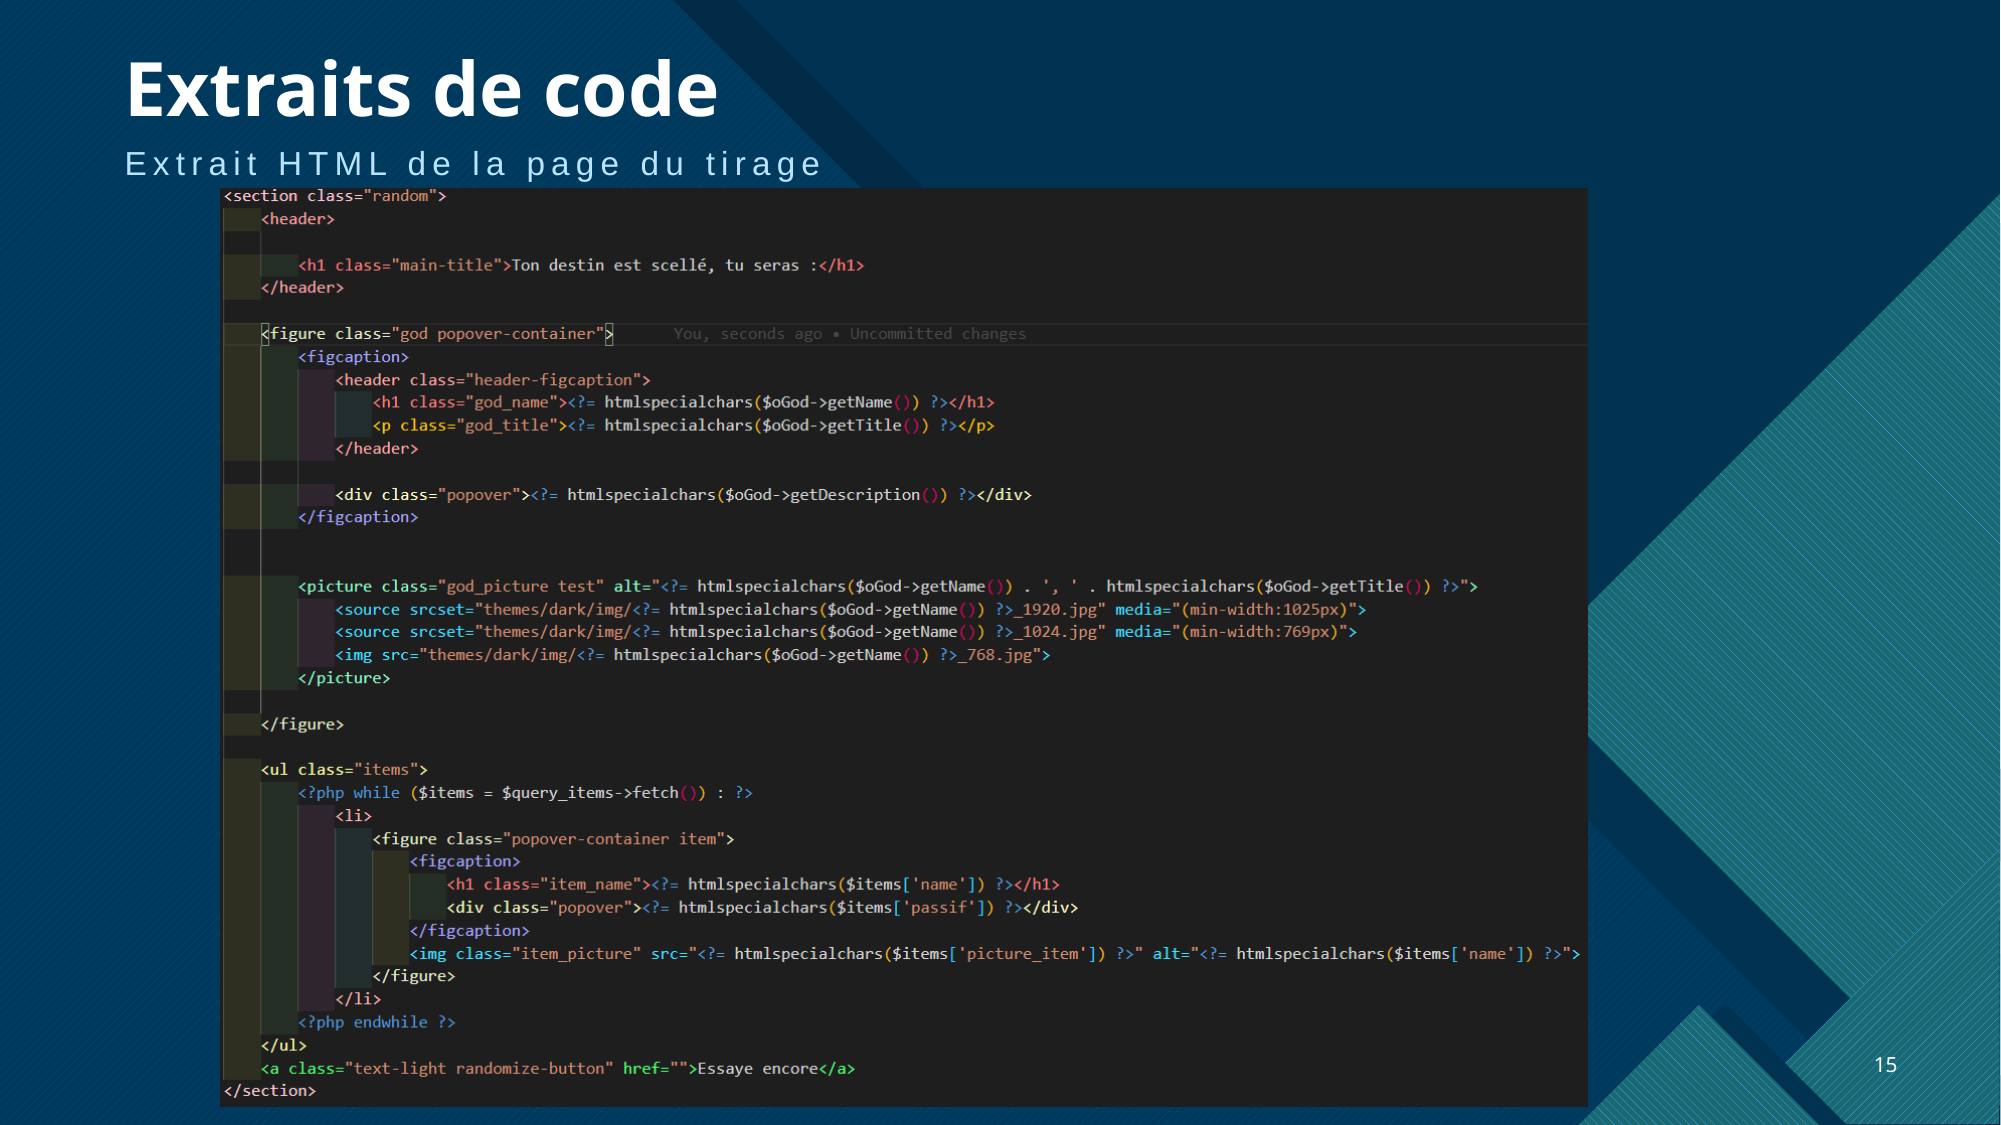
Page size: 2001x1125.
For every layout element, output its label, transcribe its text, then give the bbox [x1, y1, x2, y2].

title Extraits de code [109, 38, 1386, 140]
list Extrait HTML de la page du tirage [109, 139, 1226, 200]
slide_number 15 [1845, 1035, 1913, 1096]
list Partie desktop [1588, 522, 2001, 1064]
picture [220, 188, 1588, 1107]
